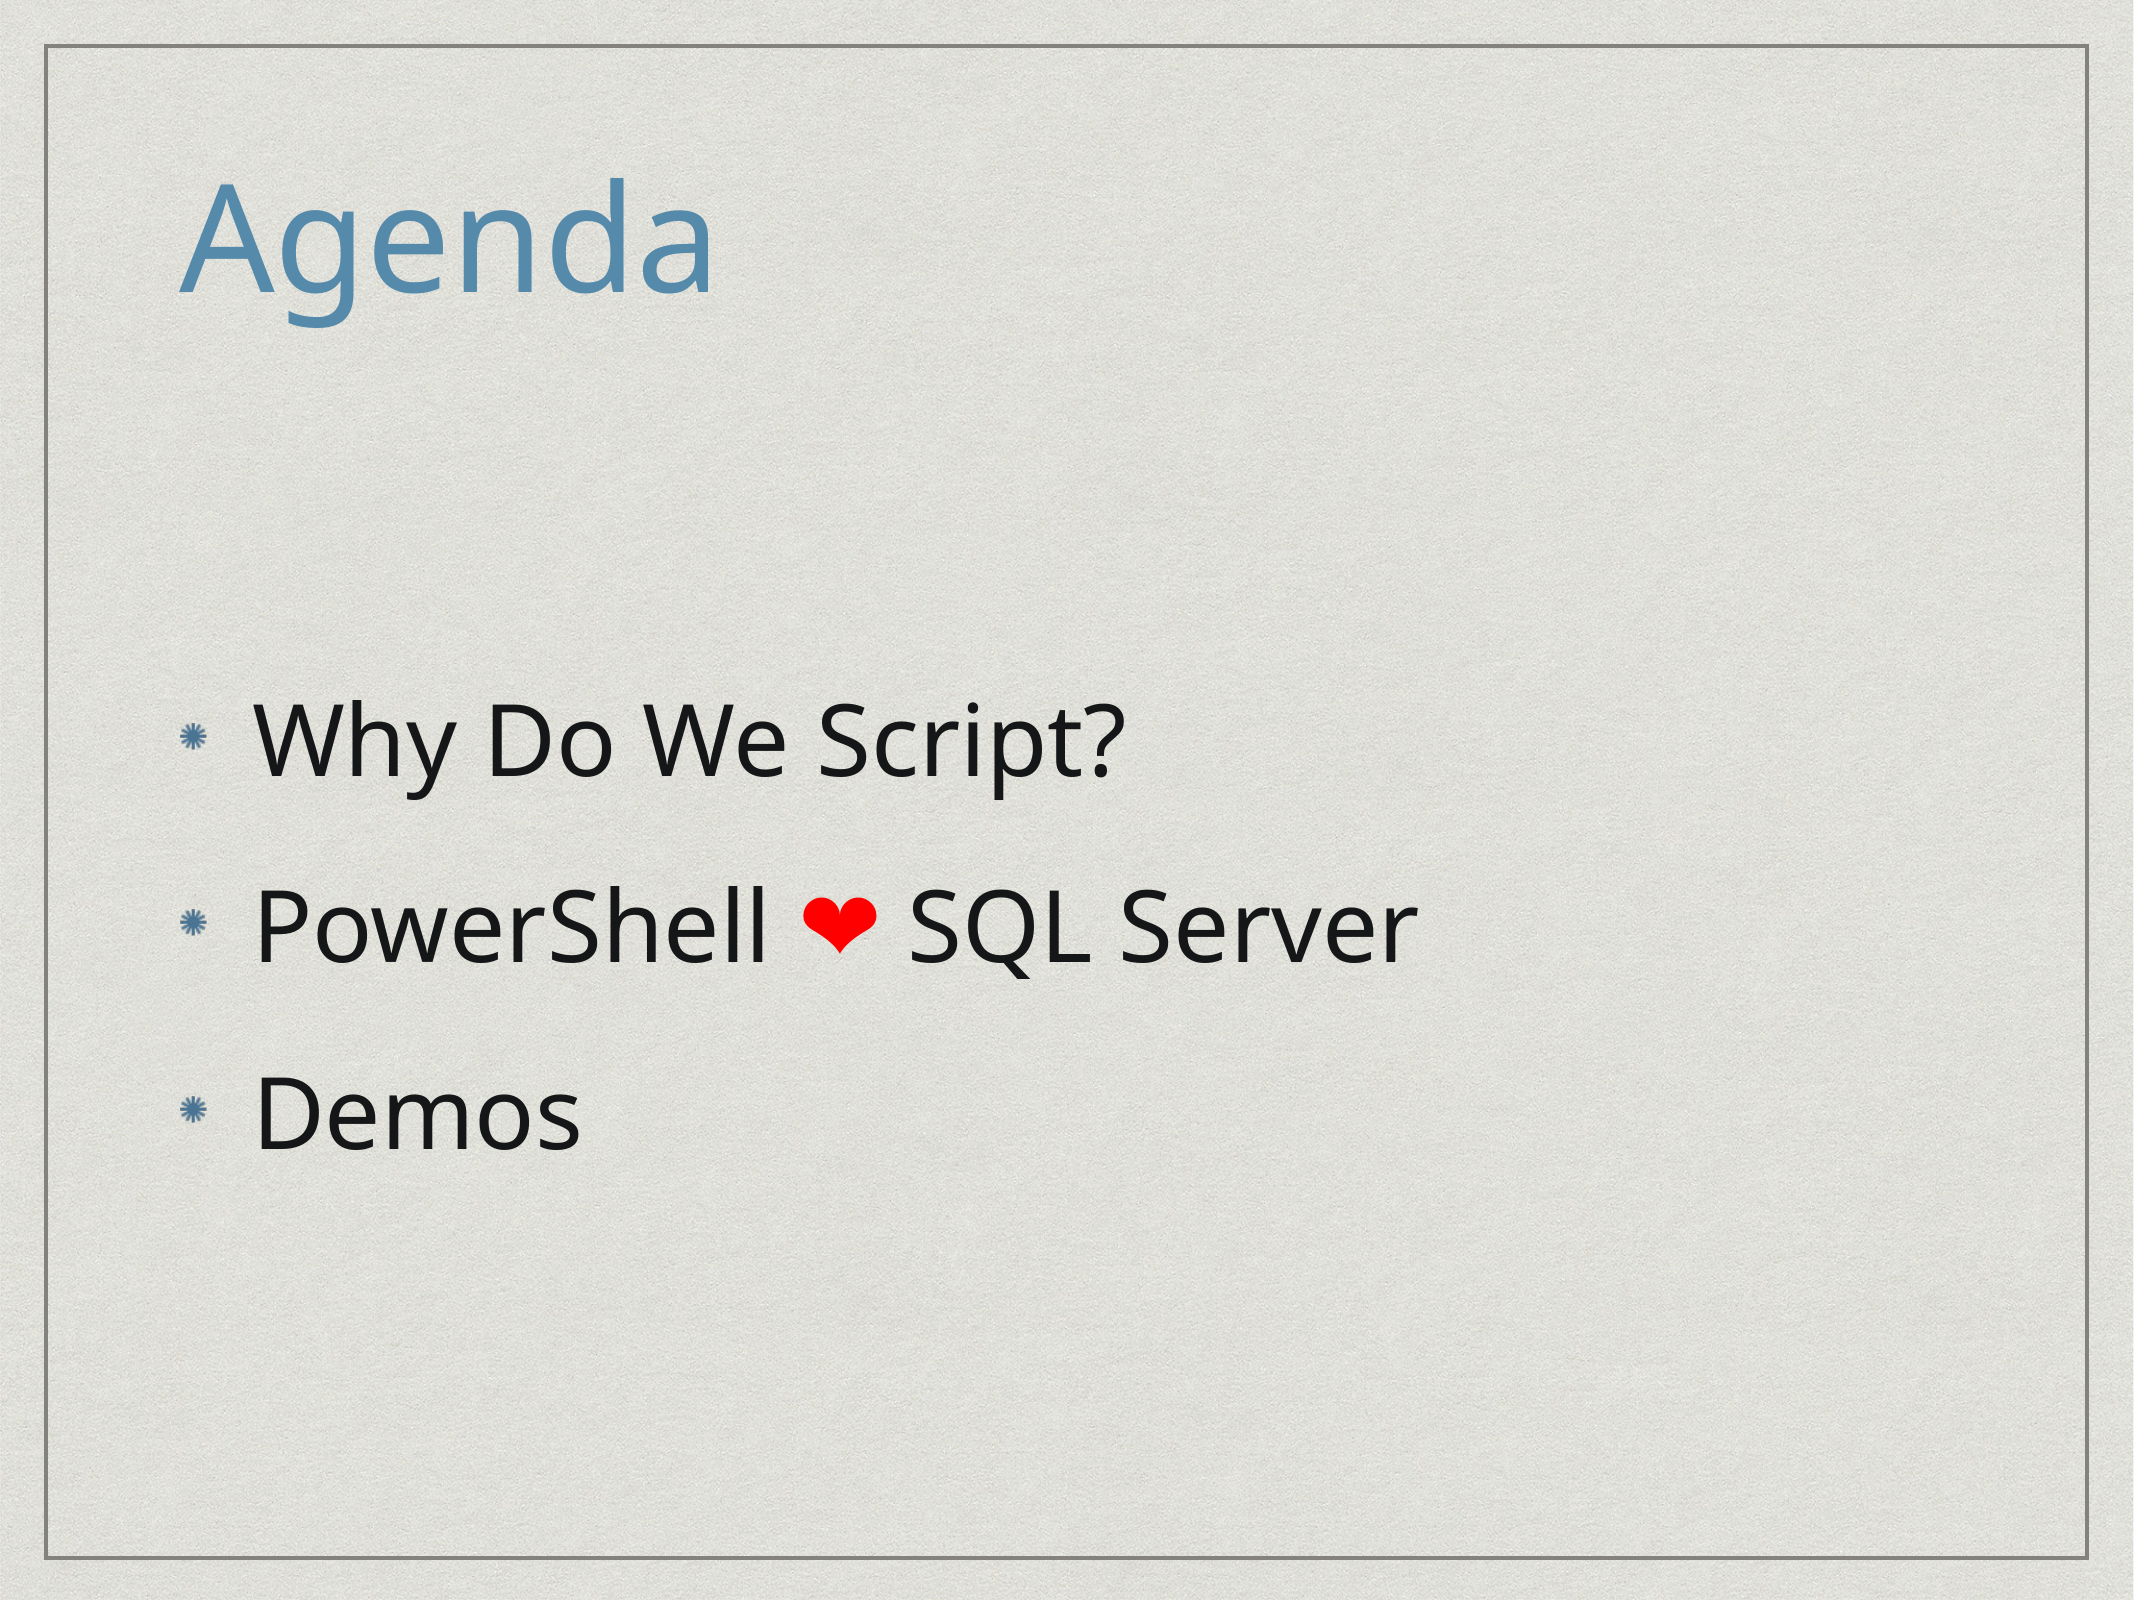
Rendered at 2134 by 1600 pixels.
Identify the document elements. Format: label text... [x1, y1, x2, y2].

title Agenda [170, 43, 1963, 445]
picture [0, 0, 2134, 1600]
list Why Do We Script? PowerShell ❤ SQL Server Demos [170, 453, 1963, 1393]
